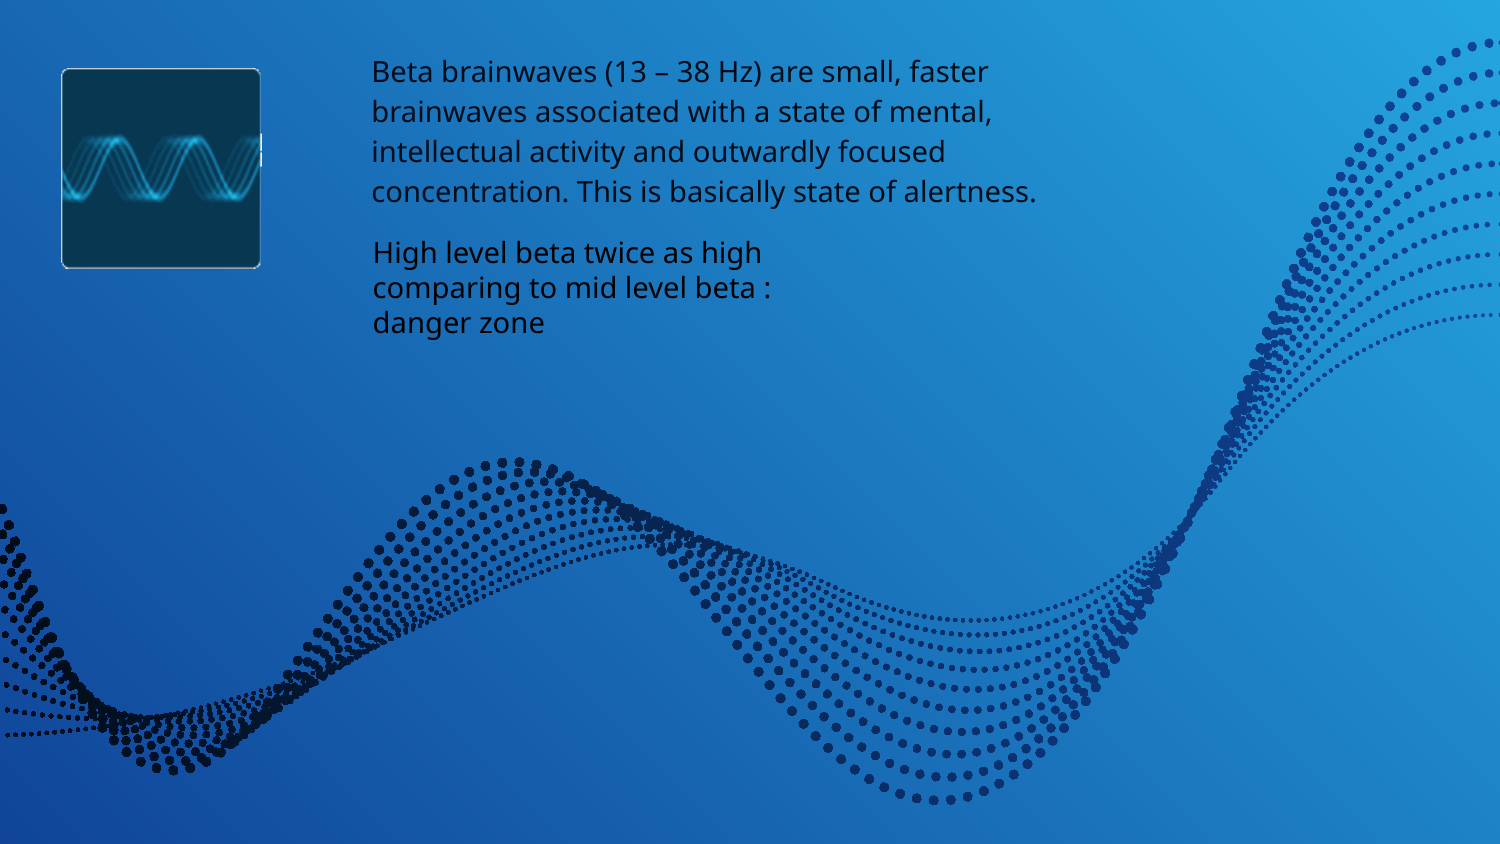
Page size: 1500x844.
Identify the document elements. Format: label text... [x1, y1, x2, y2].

picture [61, 68, 262, 269]
text_box High level beta twice as high comparing to mid level beta : danger zone [357, 226, 804, 347]
text_box Beta brainwaves (13 – 38 Hz) are small, faster brainwaves associated with a state of mental, intellectual activity and outwardly focused concentration. This is basically state of alertness. [371, 47, 1129, 407]
